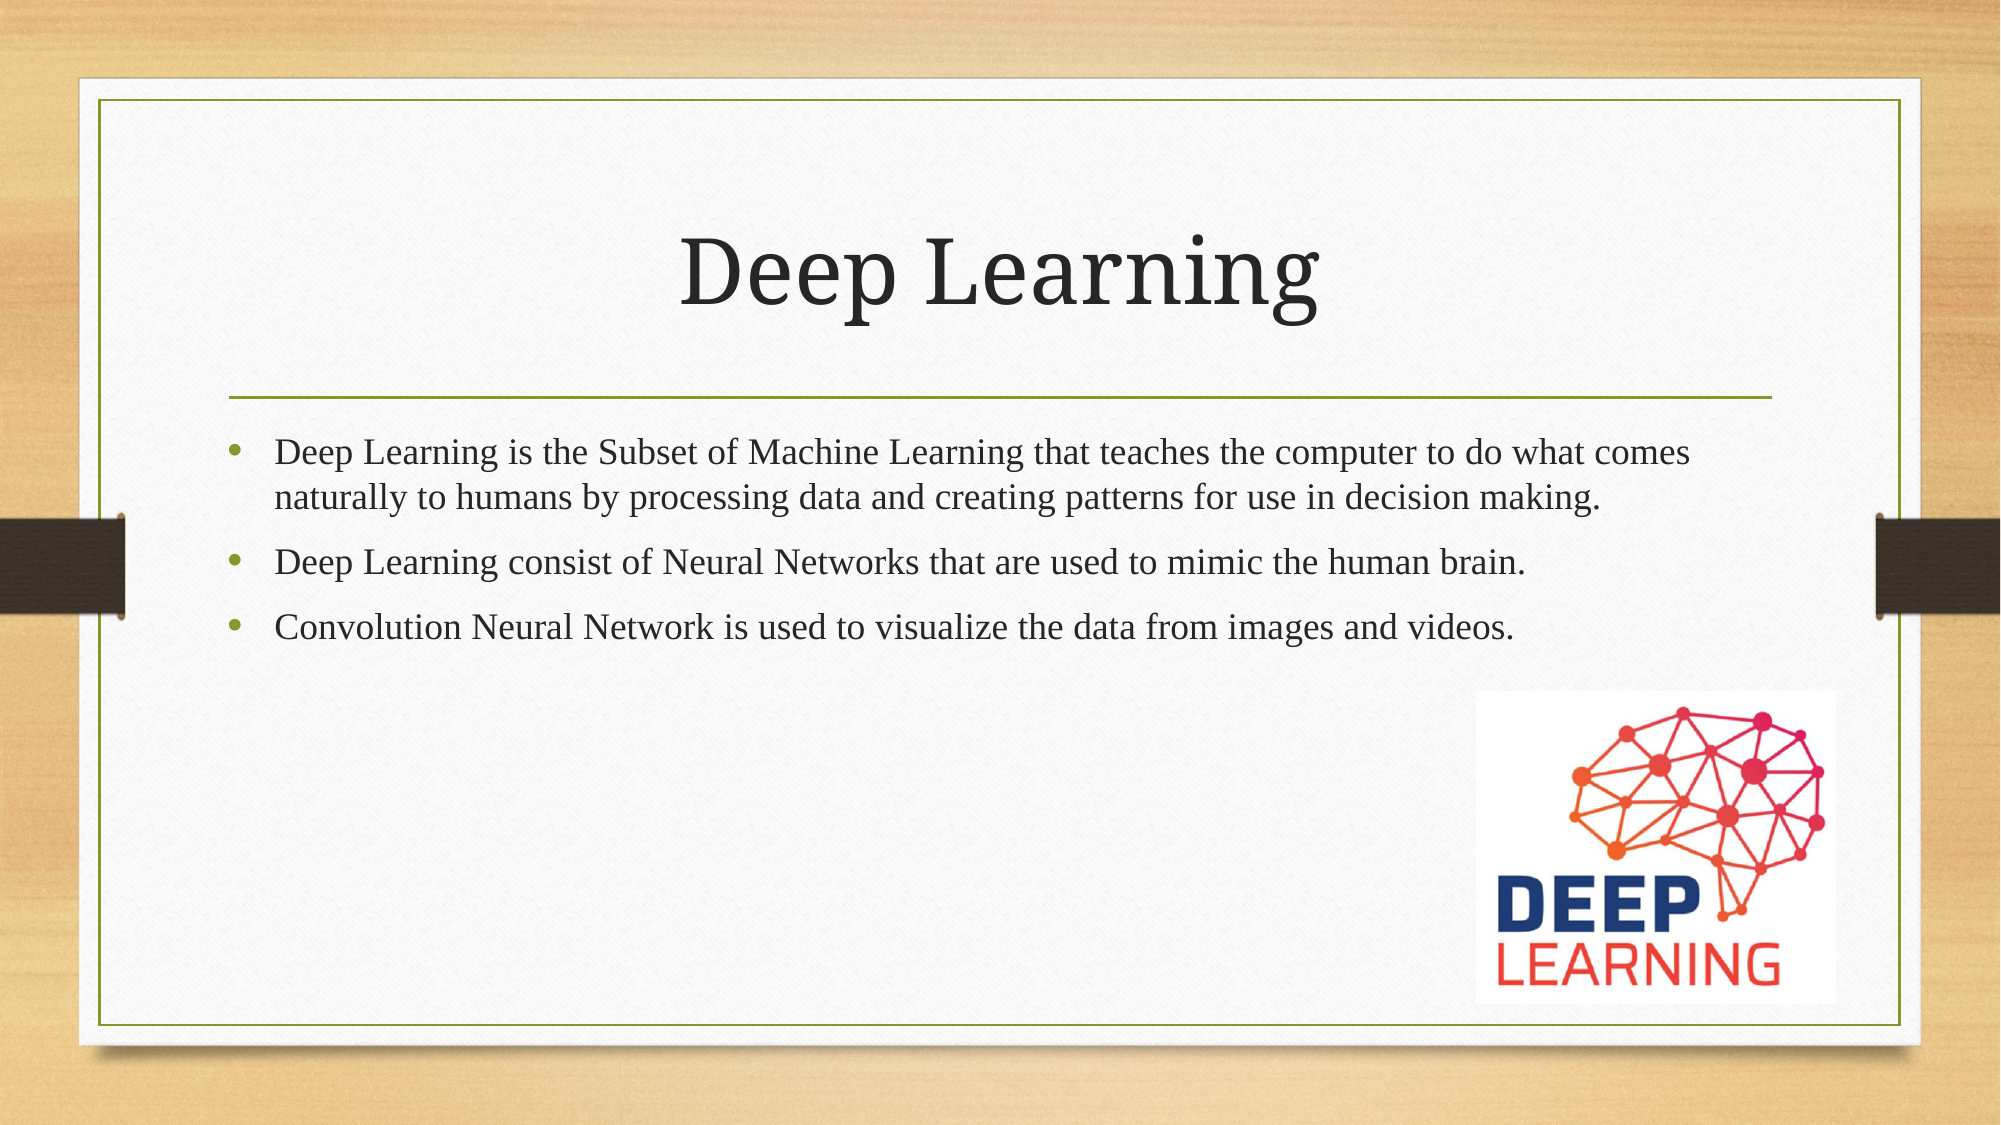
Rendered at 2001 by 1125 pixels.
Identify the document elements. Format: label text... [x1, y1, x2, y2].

picture [0, 0, 2001, 1125]
list Deep Learning is the Subset of Machine Learning that teaches the computer to do what comes naturally to humans by processing data and creating patterns for use in decision making. Deep Learning consist of Neural Networks that are used to mimic the human brain. Convolution Neural Network is used to visualize the data from images and videos. [212, 419, 1788, 964]
title Deep Learning [212, 161, 1788, 375]
